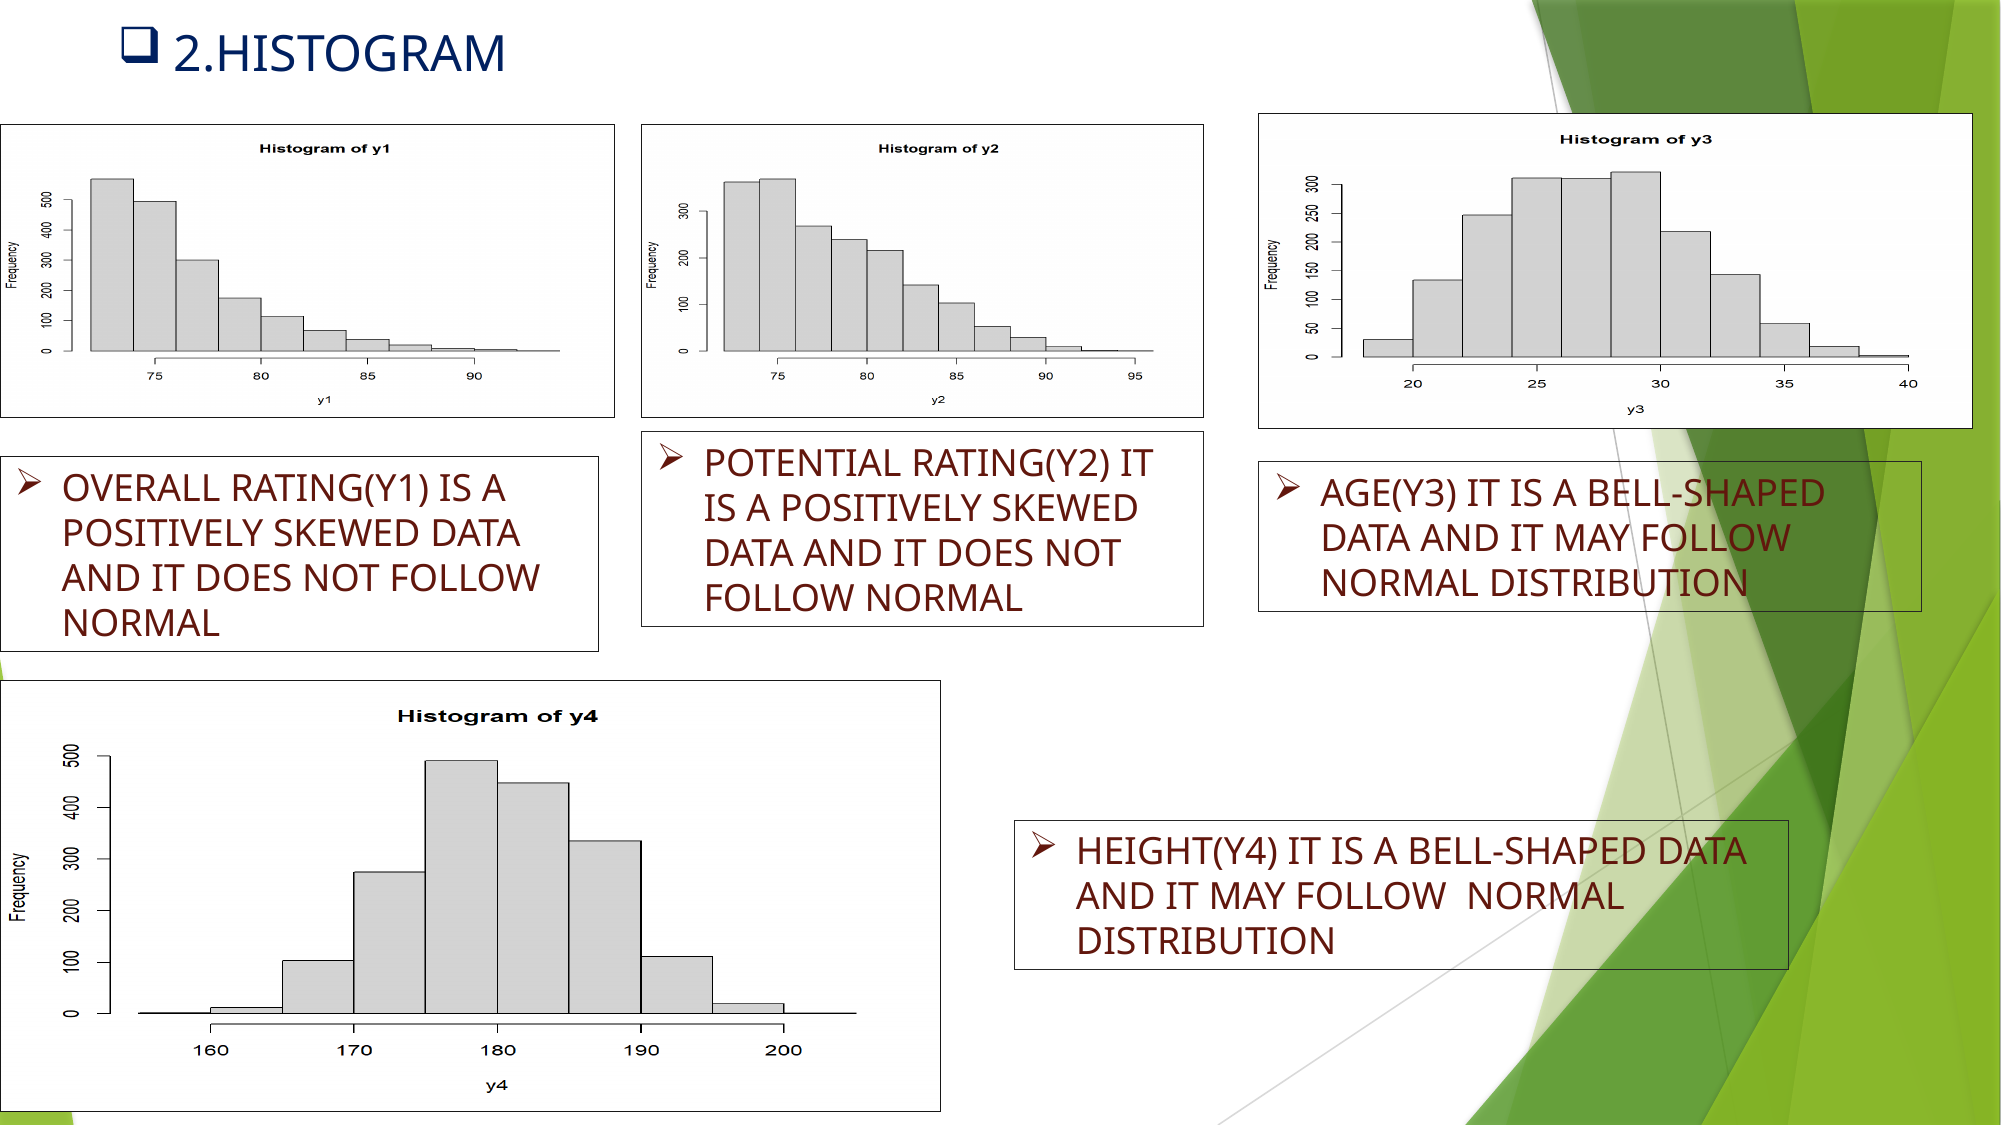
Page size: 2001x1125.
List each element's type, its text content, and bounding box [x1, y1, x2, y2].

text_box OVERALL RATING(Y1) IS A POSITIVELY SKEWED DATA AND IT DOES NOT FOLLOW NORMAL [0, 456, 599, 652]
picture [0, 680, 941, 1112]
text_box HEIGHT(Y4) IT IS A BELL-SHAPED DATA AND IT MAY FOLLOW NORMAL DISTRIBUTION [1014, 820, 1789, 970]
picture [1258, 113, 1973, 430]
text_box POTENTIAL RATING(Y2) IT IS A POSITIVELY SKEWED DATA AND IT DOES NOT FOLLOW NORMAL [641, 431, 1204, 627]
text_box AGE(Y3) IT IS A BELL-SHAPED DATA AND IT MAY FOLLOW NORMAL DISTRIBUTION [1258, 461, 1922, 612]
picture [0, 123, 615, 419]
title 2.HISTOGRAM [102, 13, 1513, 125]
picture [641, 123, 1204, 419]
